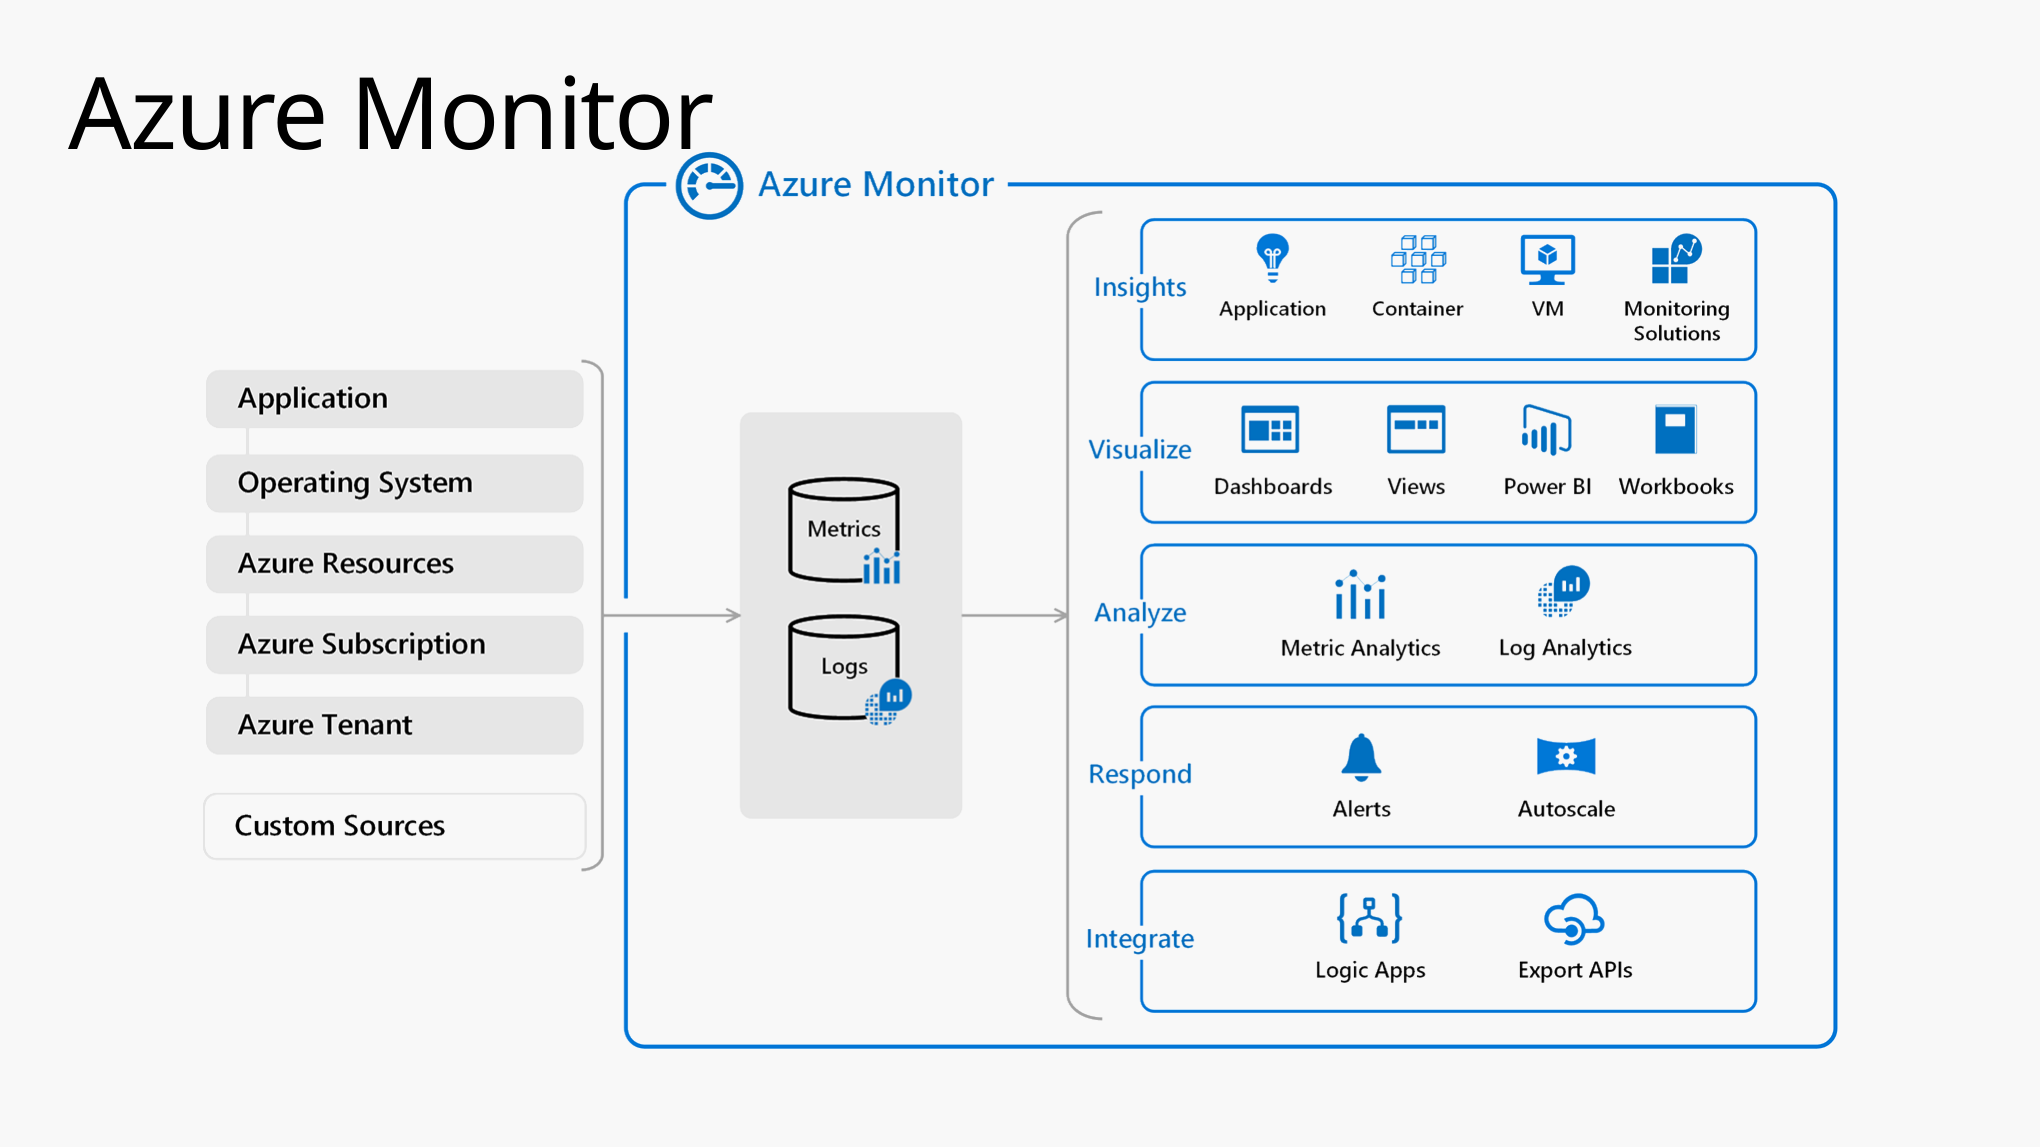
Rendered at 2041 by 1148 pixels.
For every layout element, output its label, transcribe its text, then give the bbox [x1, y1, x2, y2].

title Azure Monitor [45, 48, 1021, 199]
picture [202, 148, 1838, 1049]
